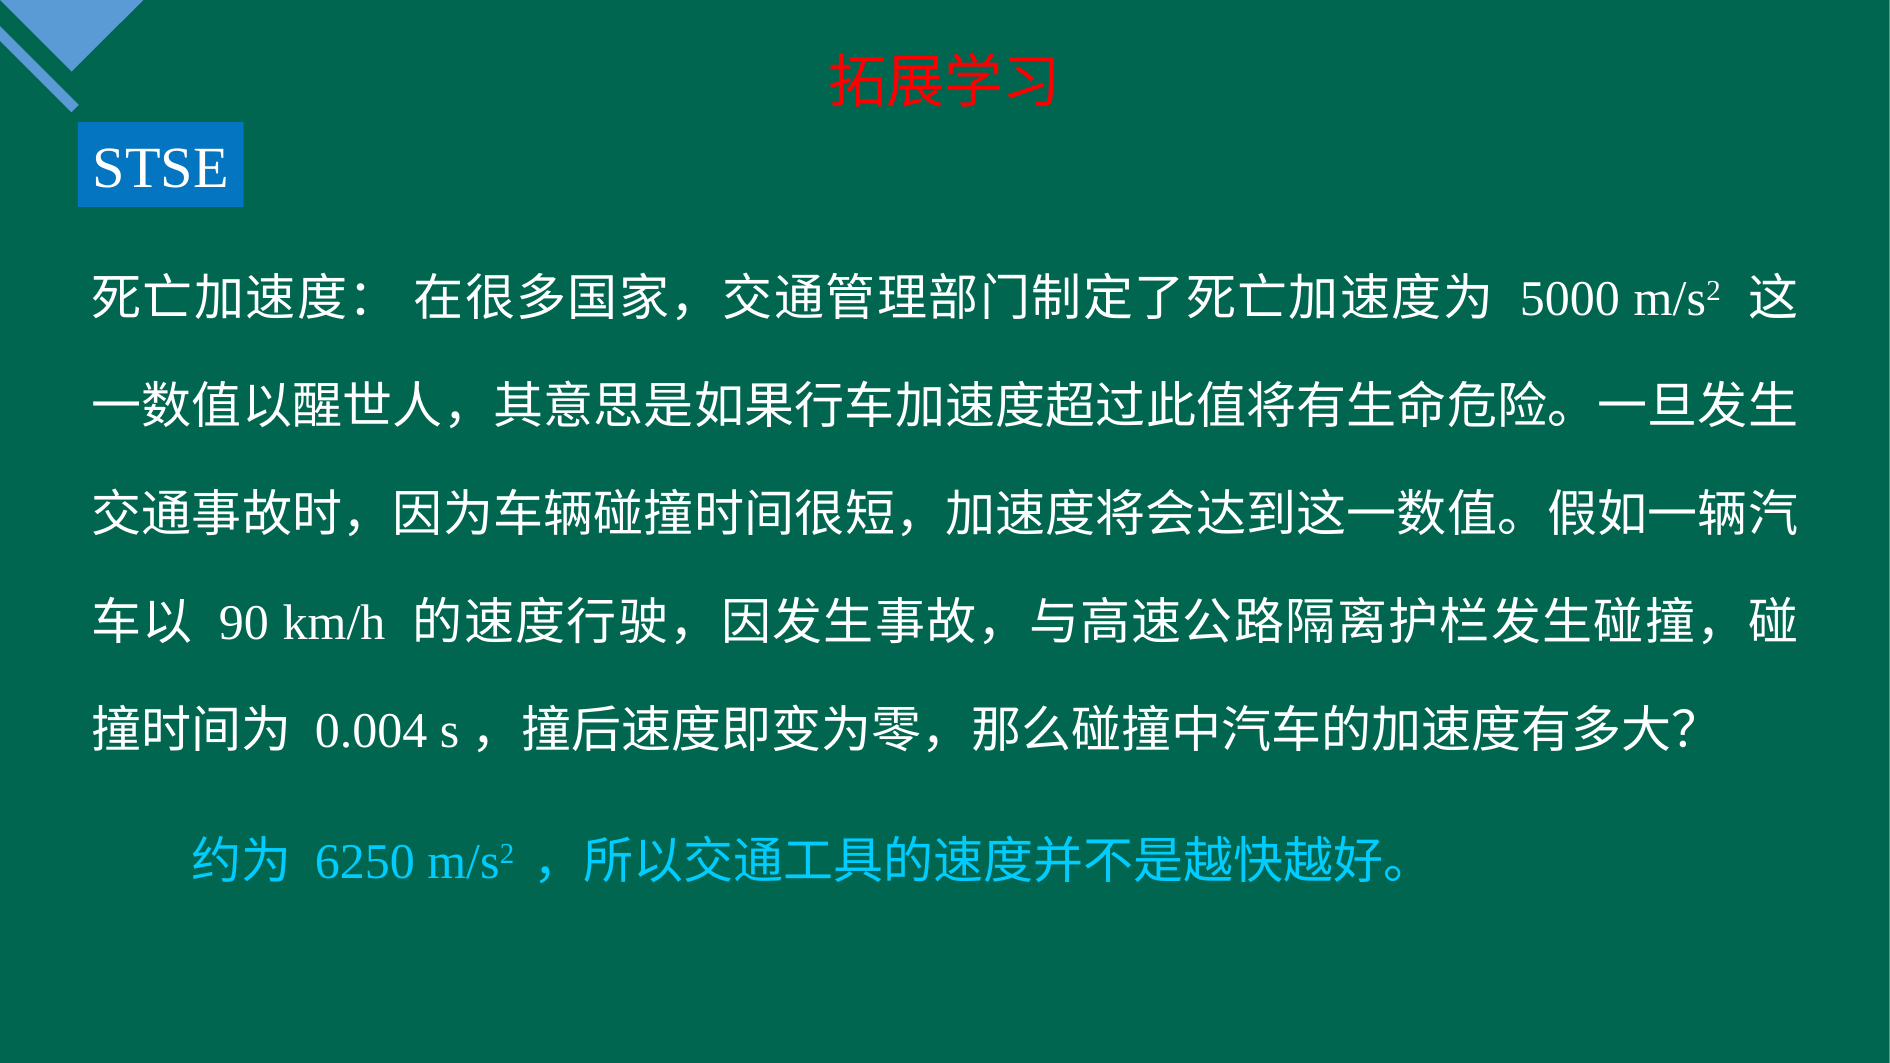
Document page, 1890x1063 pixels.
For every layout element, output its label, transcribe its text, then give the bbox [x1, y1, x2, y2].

text_box 死亡加速度： 在很多国家，交通管理部门制定了死亡加速度为 5000 m/s2 这一数值以醒世人，其意思是如果行车加速度超过此值将有生命危险。一旦发生交通事故时，因为车辆碰撞时间很短，加速度将会达到这一数值。假如一辆汽车以 90 km/h 的速度行驶，因发生事故，与高速公路隔离护栏发生碰撞，碰撞时间为 0.004 s，撞后速度即变为零，那么碰撞中汽车的加速度有多大？ [76, 210, 1813, 765]
text_box 拓展学习 [610, 36, 1280, 122]
text_box STSE [77, 122, 244, 207]
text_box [0, 0, 144, 109]
text_box 约为 6250 m/s2 ，所以交通工具的速度并不是越快越好。 [76, 791, 1813, 897]
